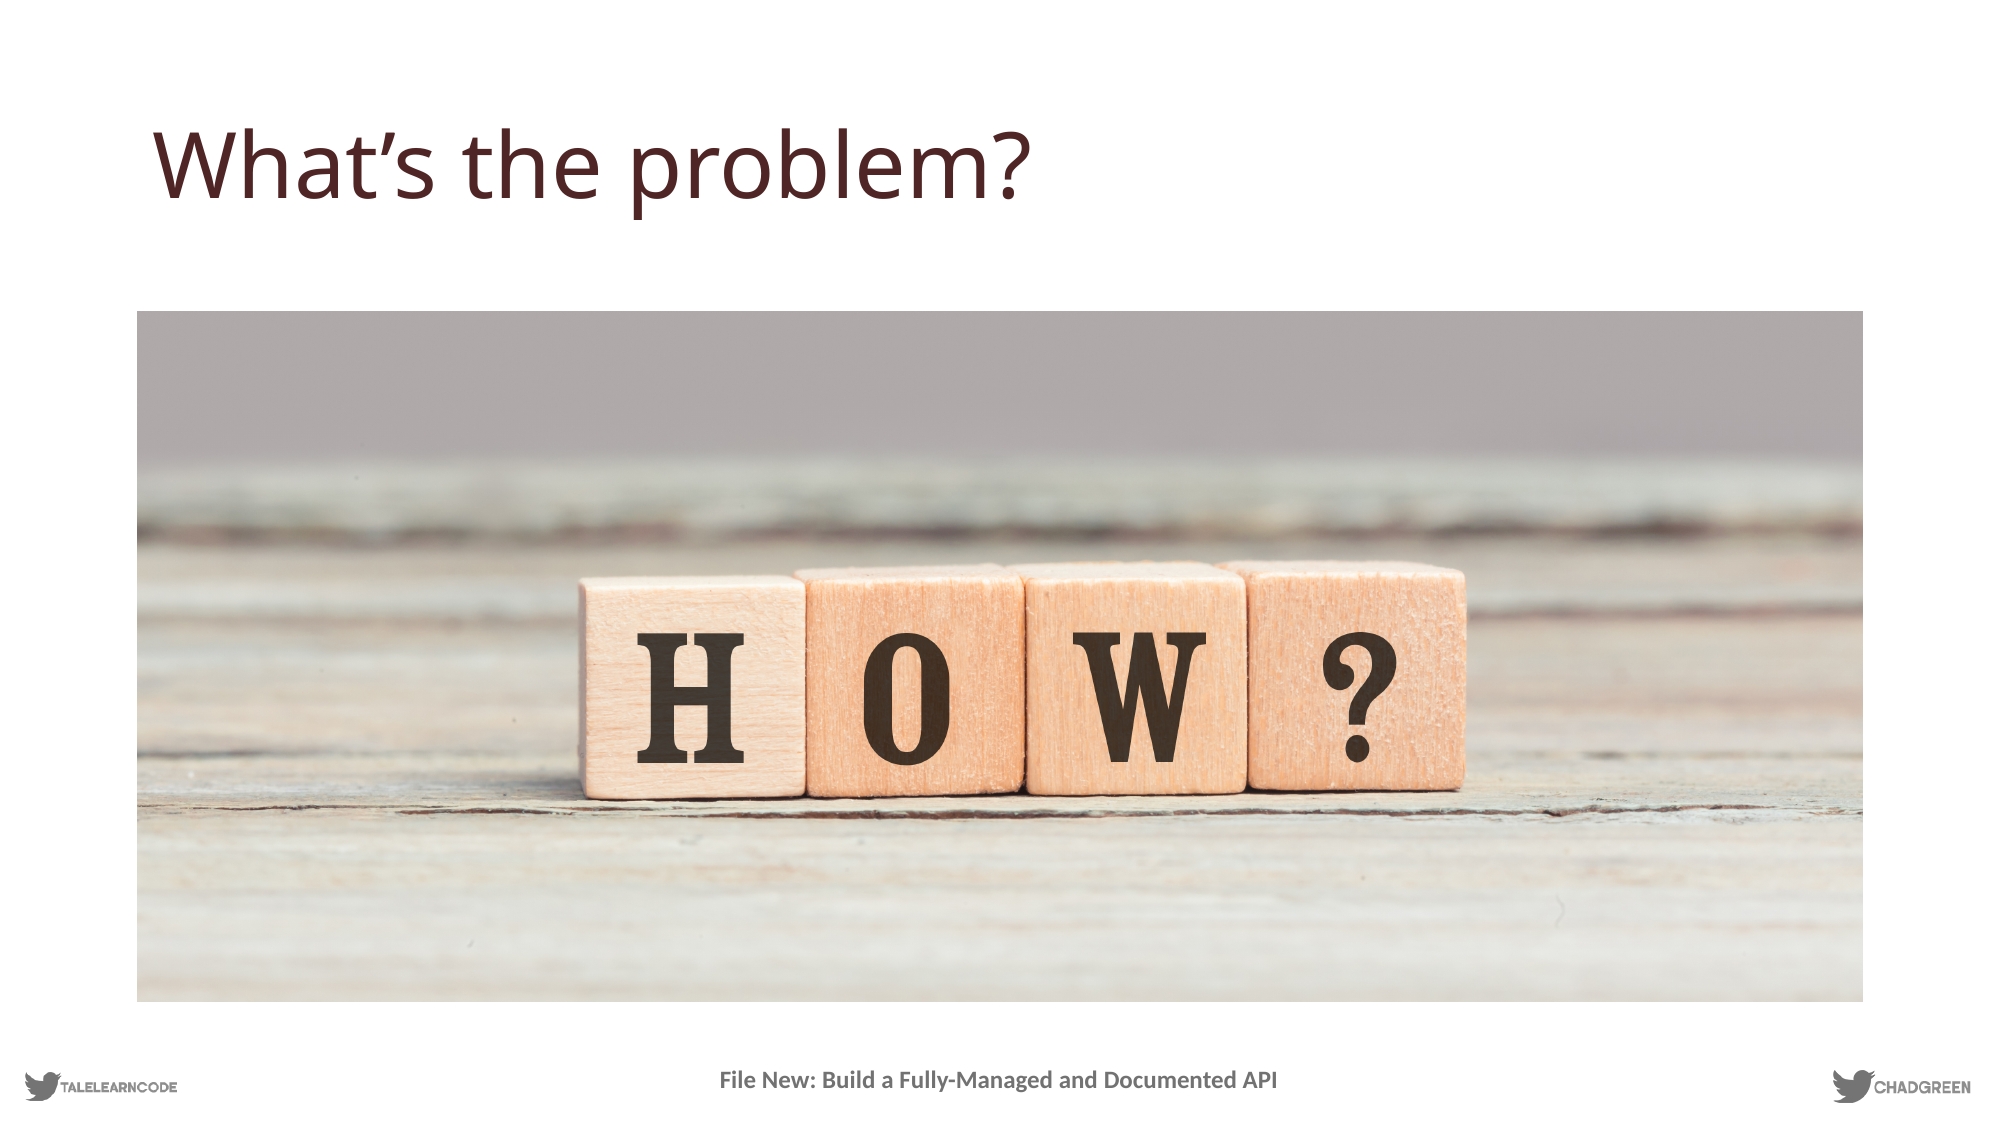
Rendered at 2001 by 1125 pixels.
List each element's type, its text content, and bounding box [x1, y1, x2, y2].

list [137, 311, 1863, 1002]
title What’s the problem? [137, 59, 1863, 278]
